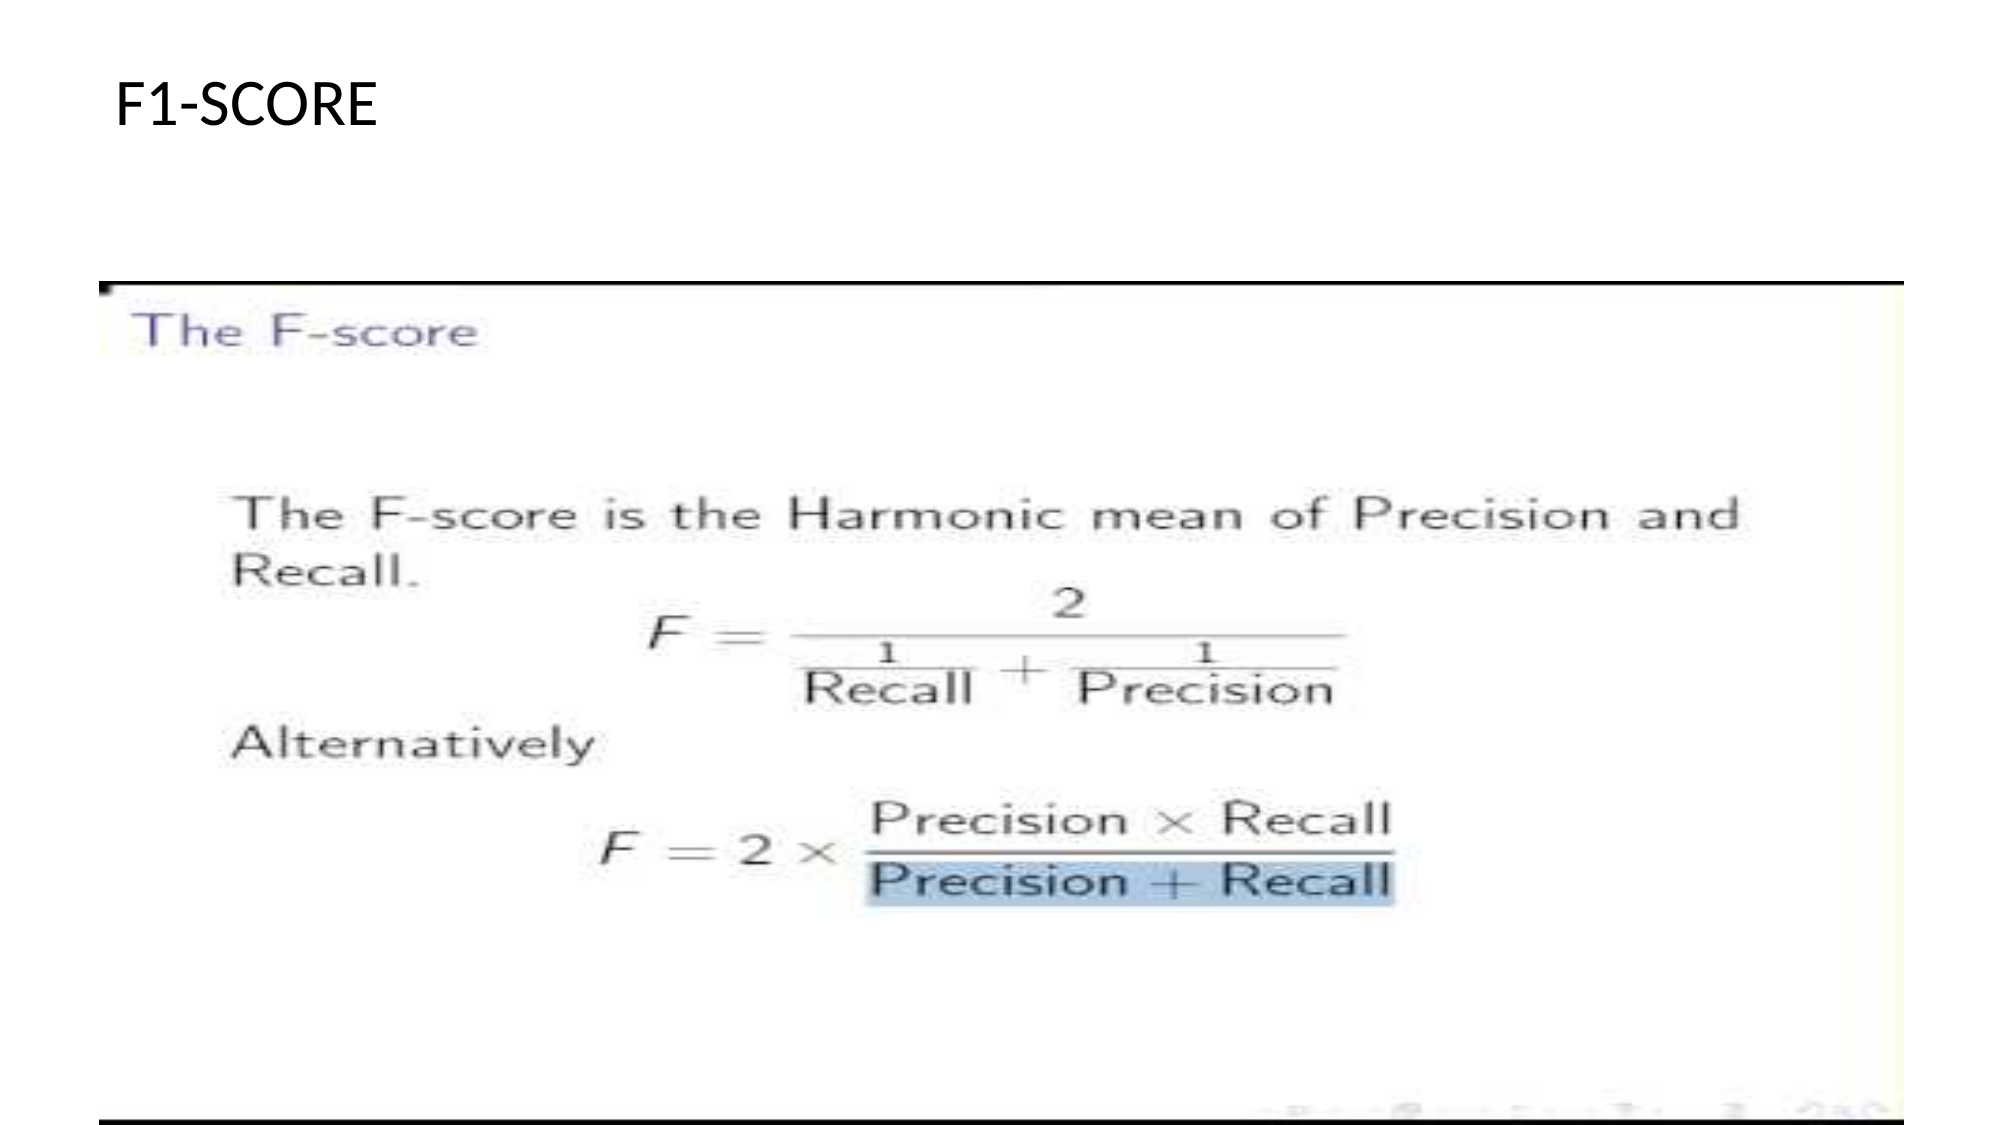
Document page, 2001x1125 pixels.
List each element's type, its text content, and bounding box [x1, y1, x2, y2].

picture [98, 281, 1904, 1125]
text_box F1-SCORE [100, 50, 394, 146]
